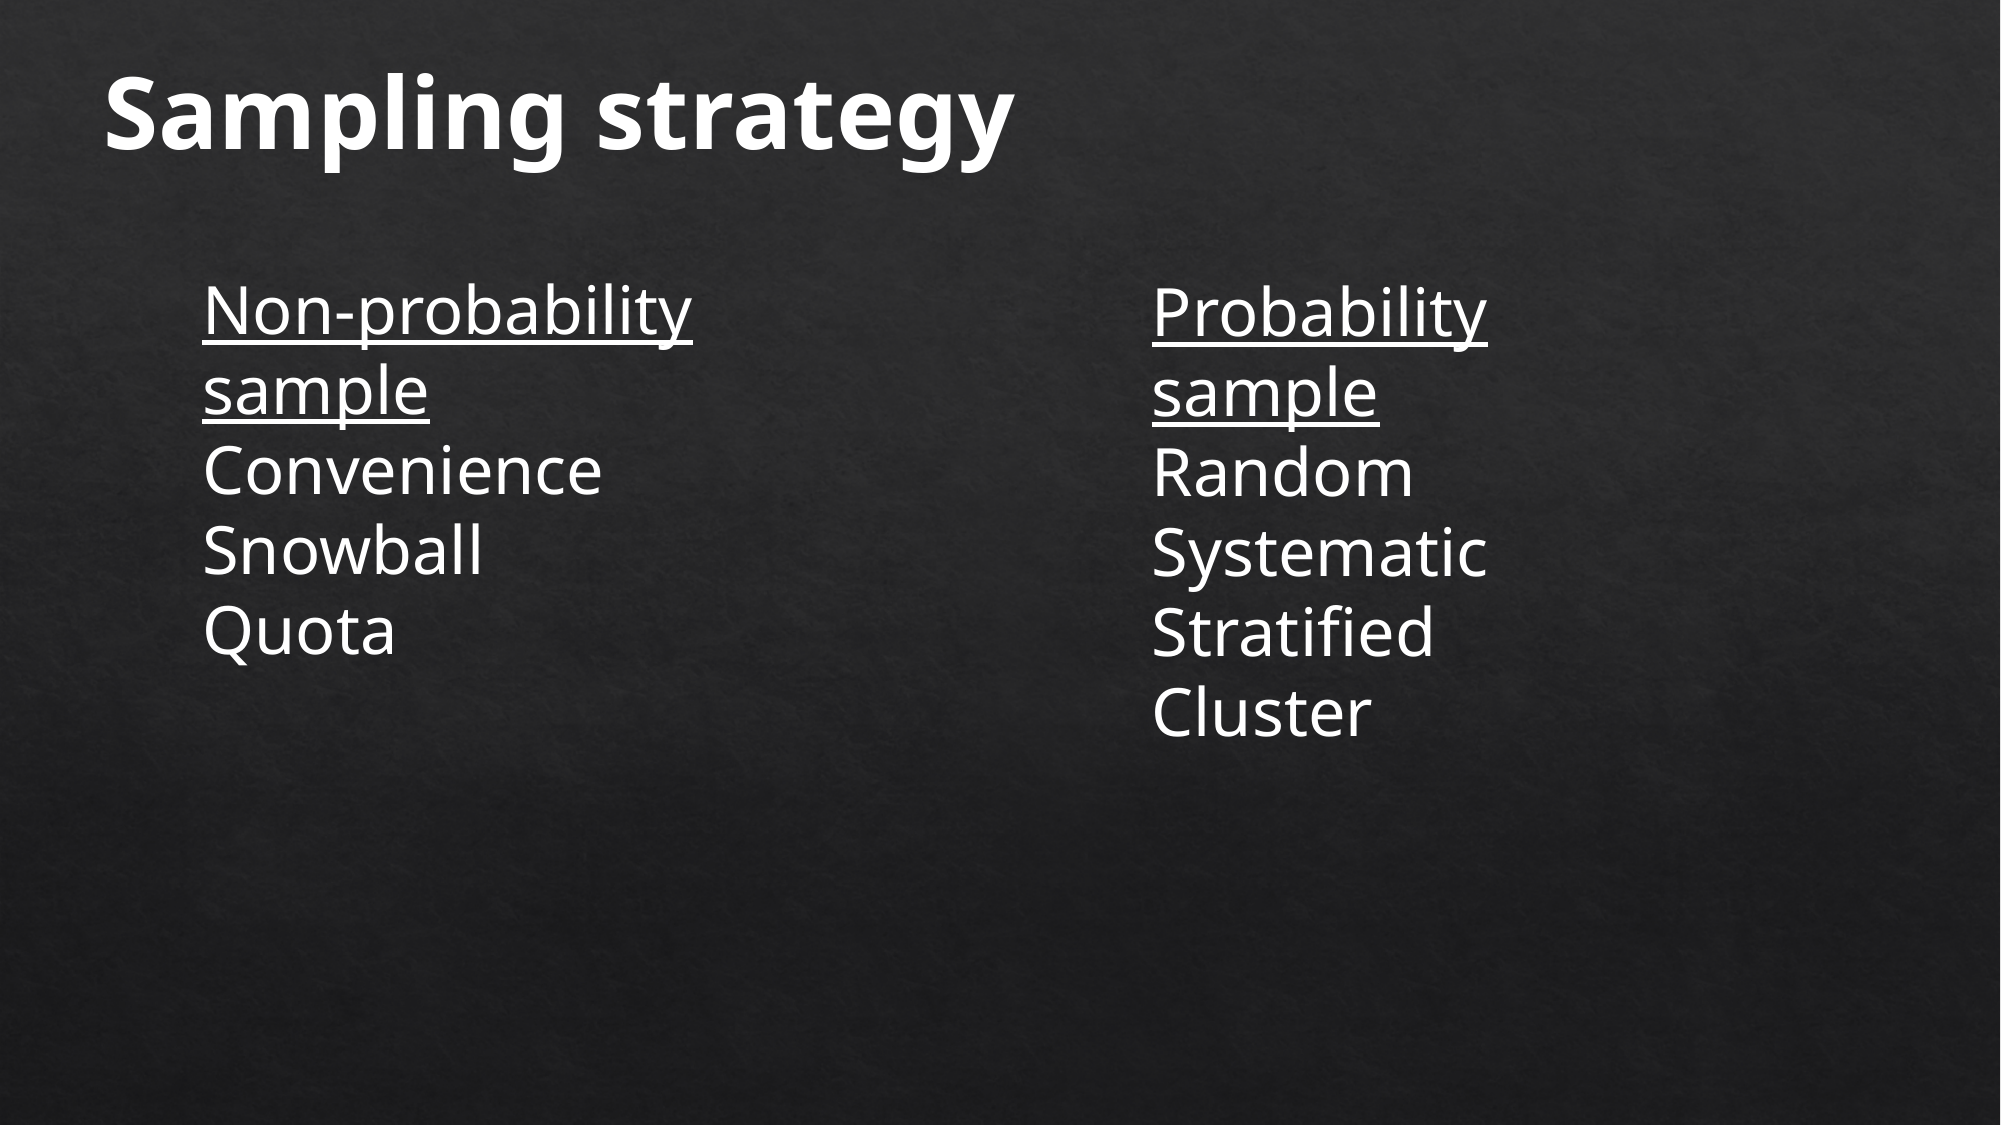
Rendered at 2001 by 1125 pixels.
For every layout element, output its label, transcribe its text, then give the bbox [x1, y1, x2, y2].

text_box Probability sample Random Systematic Stratified Cluster [1136, 262, 1731, 632]
text_box Sampling strategy [88, 42, 1246, 178]
text_box Non-probability sample Convenience Snowball Quota [187, 260, 913, 559]
